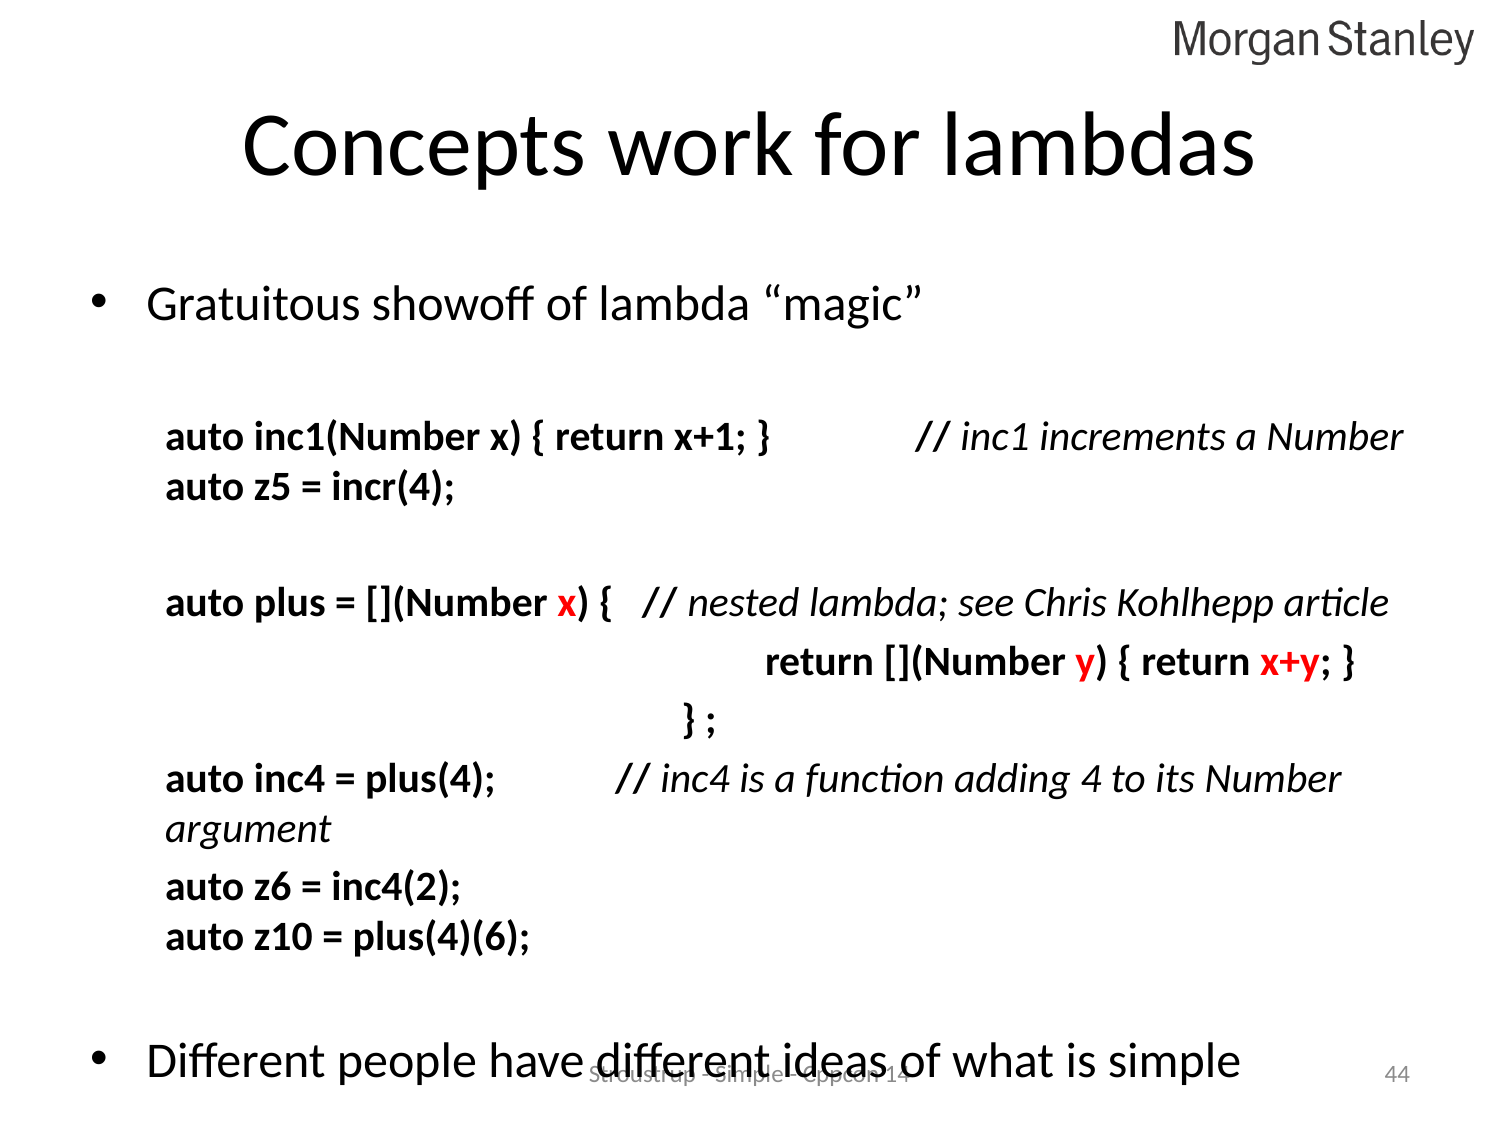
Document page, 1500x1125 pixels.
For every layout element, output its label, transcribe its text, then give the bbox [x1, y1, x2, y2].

footer Stroustrup - Simple - Cppcon'14 [512, 1042, 988, 1103]
list Gratuitous showoff of lambda “magic” auto inc1(Number x) { return x+1; } // inc1 increments a Number auto z5 = incr(4); auto plus = [](Number x) { // nested lambda; see Chris Kohlhepp article return [](Number y) { return x+y; } } ; auto inc4 = plus(4); // inc4 is a function adding 4 to its Number argument auto z6 = inc4(2); auto z10 = plus(4)(6); Different people have different ideas of what is simple [75, 262, 1488, 1100]
title Concepts work for lambdas [75, 45, 1425, 233]
slide_number 44 [1074, 1042, 1425, 1103]
picture [1175, 20, 1474, 65]
